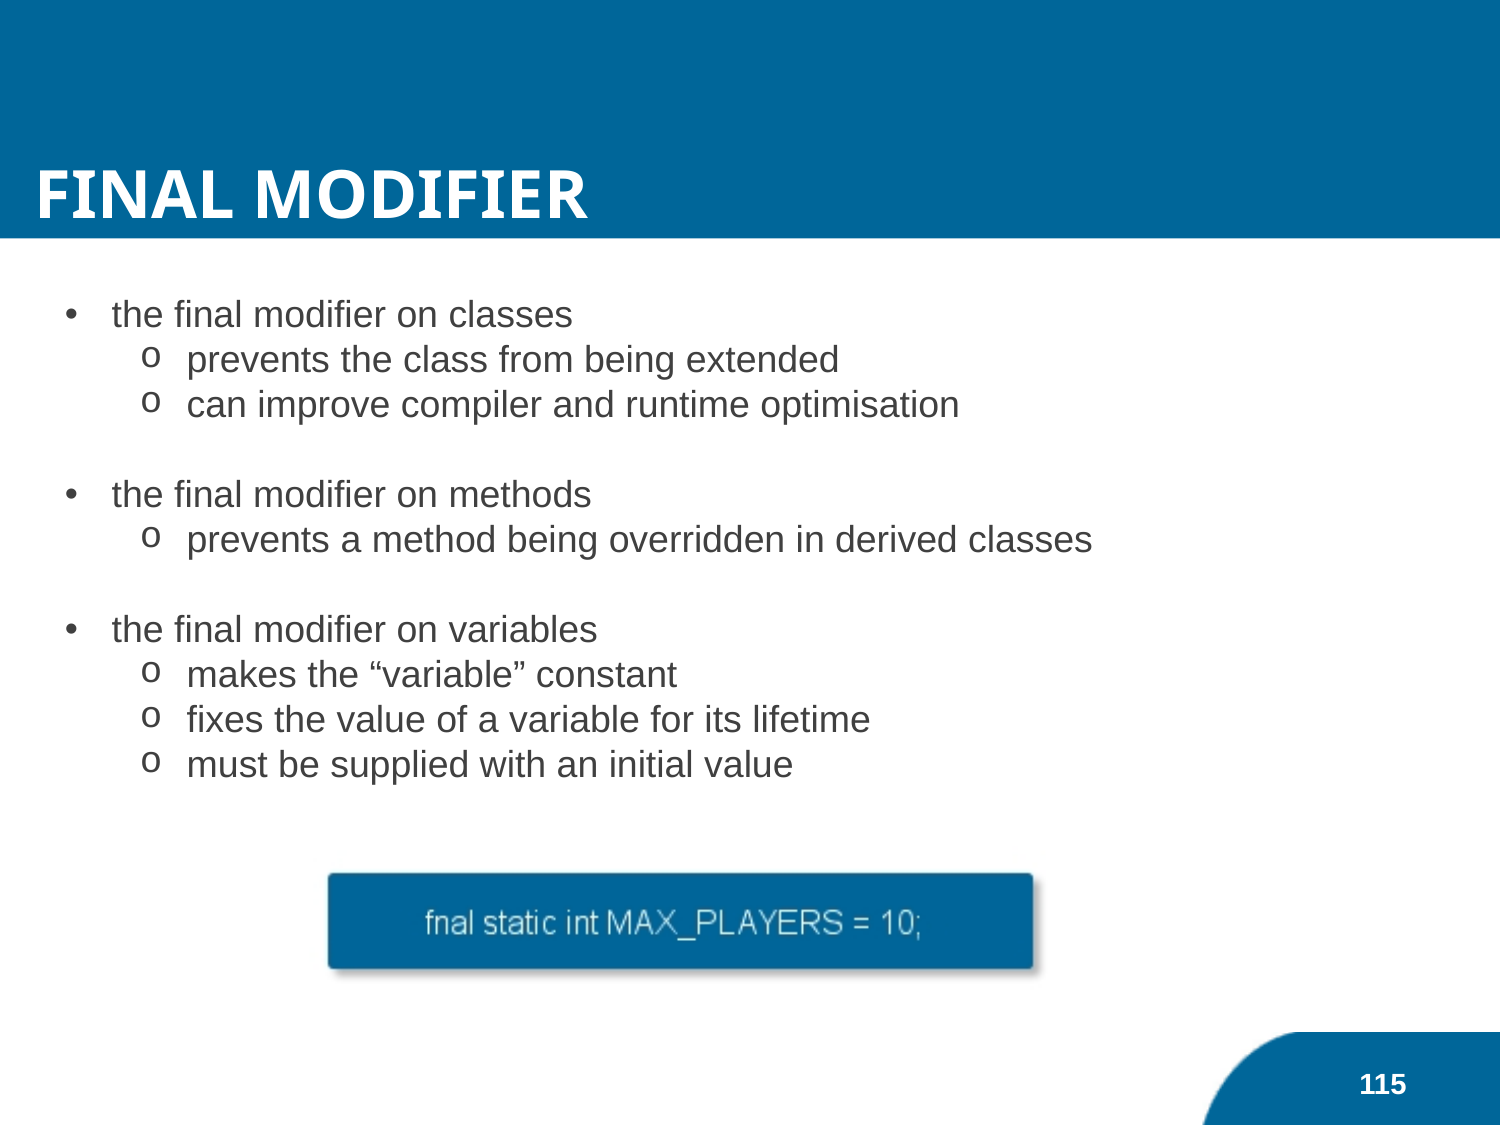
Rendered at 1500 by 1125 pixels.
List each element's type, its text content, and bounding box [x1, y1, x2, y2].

picture [297, 843, 1065, 1001]
slide_number 115 [1327, 1065, 1407, 1125]
text_box the final modifier on classes prevents the class from being extended can improve compiler and runtime optimisation the final modifier on methods prevents a method being overridden in derived classes the final modifier on variables makes the “variable” constant fixes the value of a variable for its lifetime must be supplied with an initial value [50, 283, 1450, 838]
list Final Modifier [0, 0, 1500, 239]
picture [1199, 1032, 1295, 1125]
